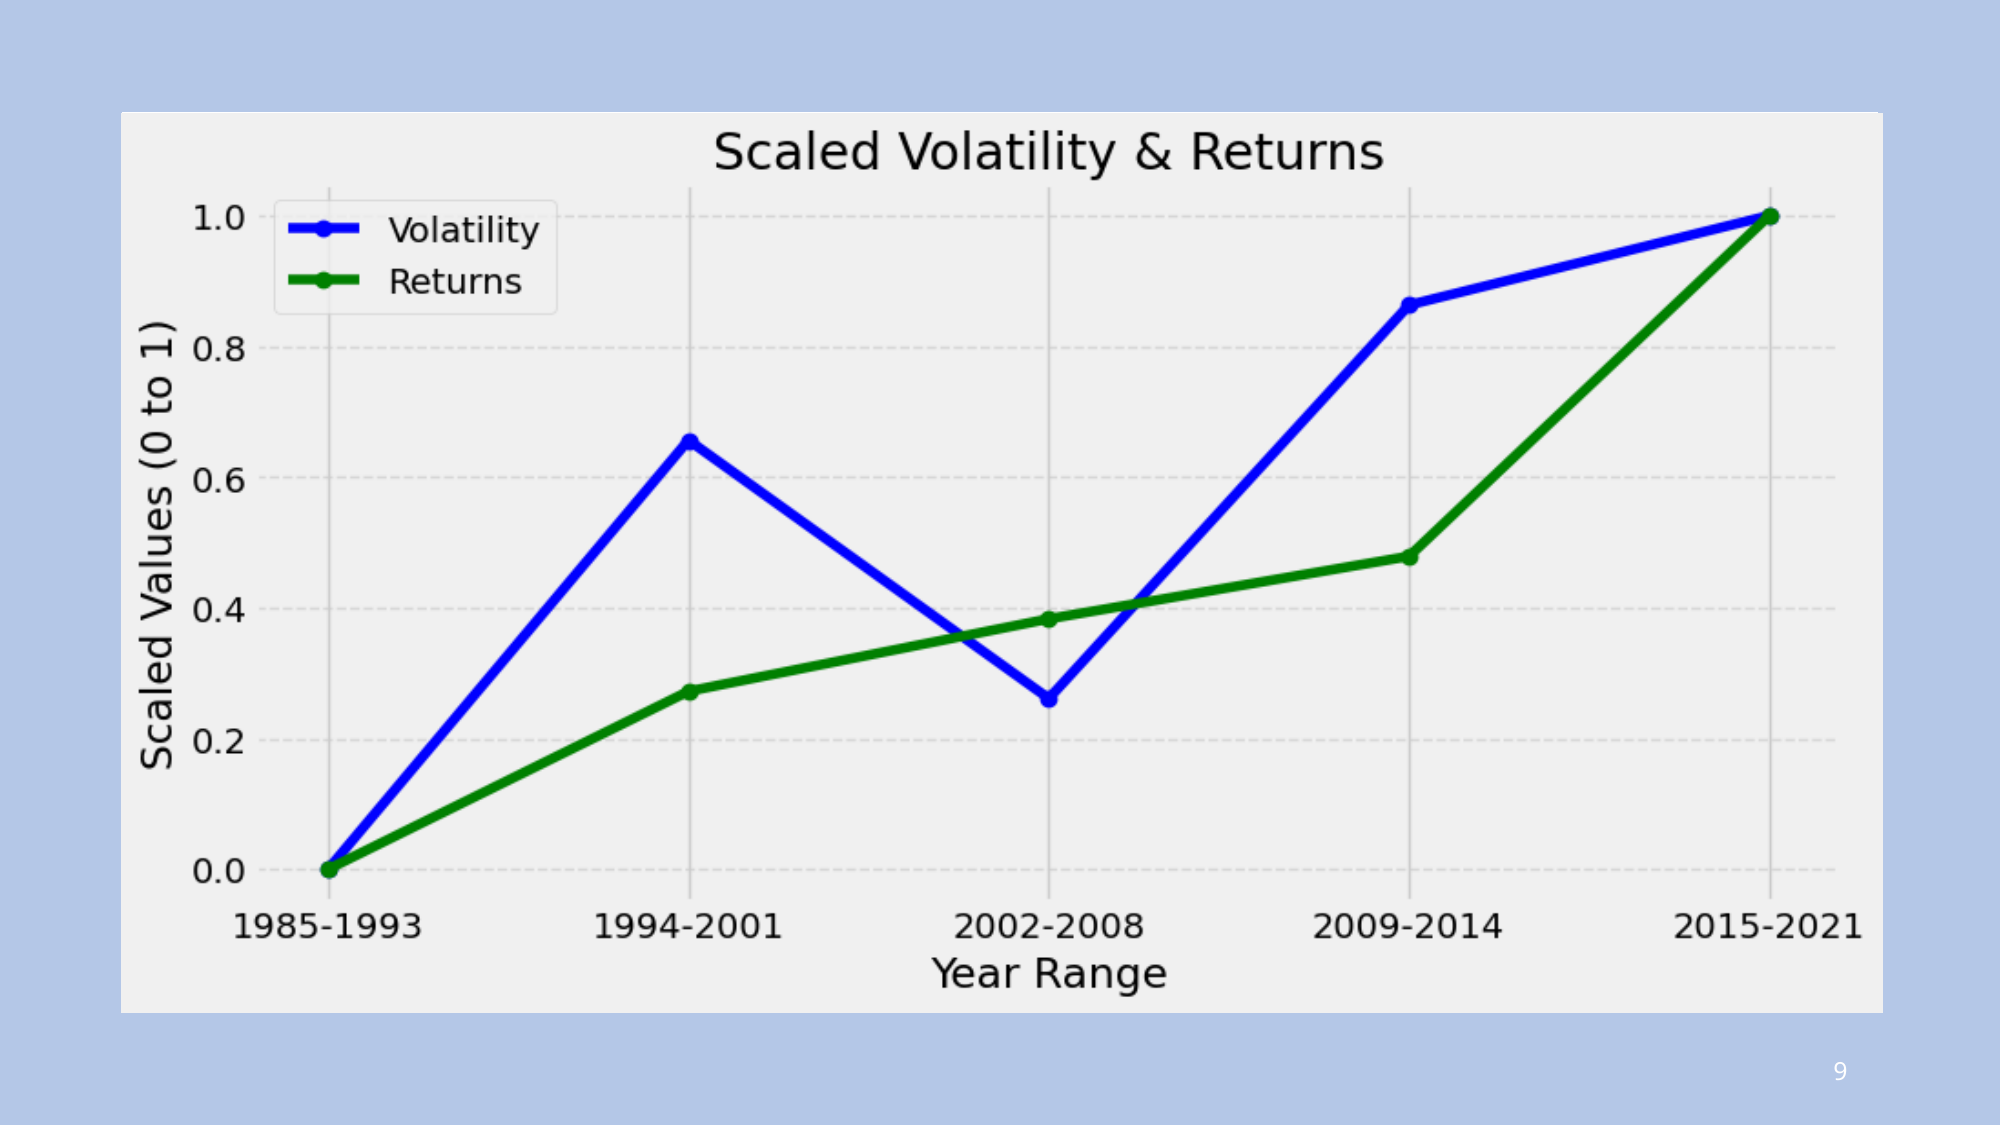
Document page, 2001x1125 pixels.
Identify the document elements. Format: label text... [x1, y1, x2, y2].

picture [121, 113, 1883, 1013]
slide_number 9 [1412, 1042, 1863, 1103]
